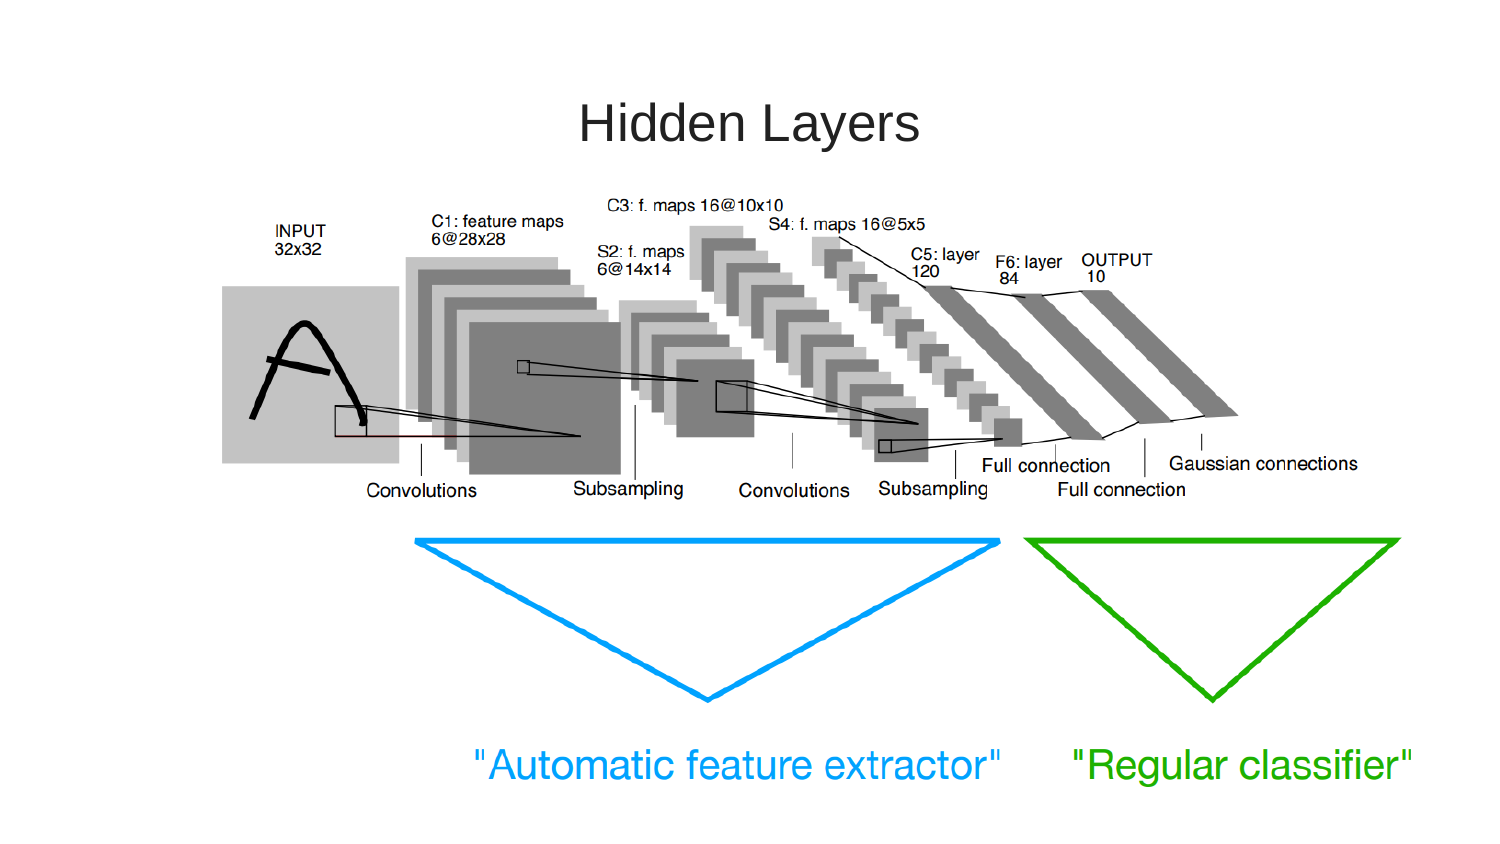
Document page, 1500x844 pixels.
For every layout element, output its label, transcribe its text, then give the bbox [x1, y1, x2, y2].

title Hidden Layers [51, 72, 1449, 167]
picture [174, 187, 1456, 815]
